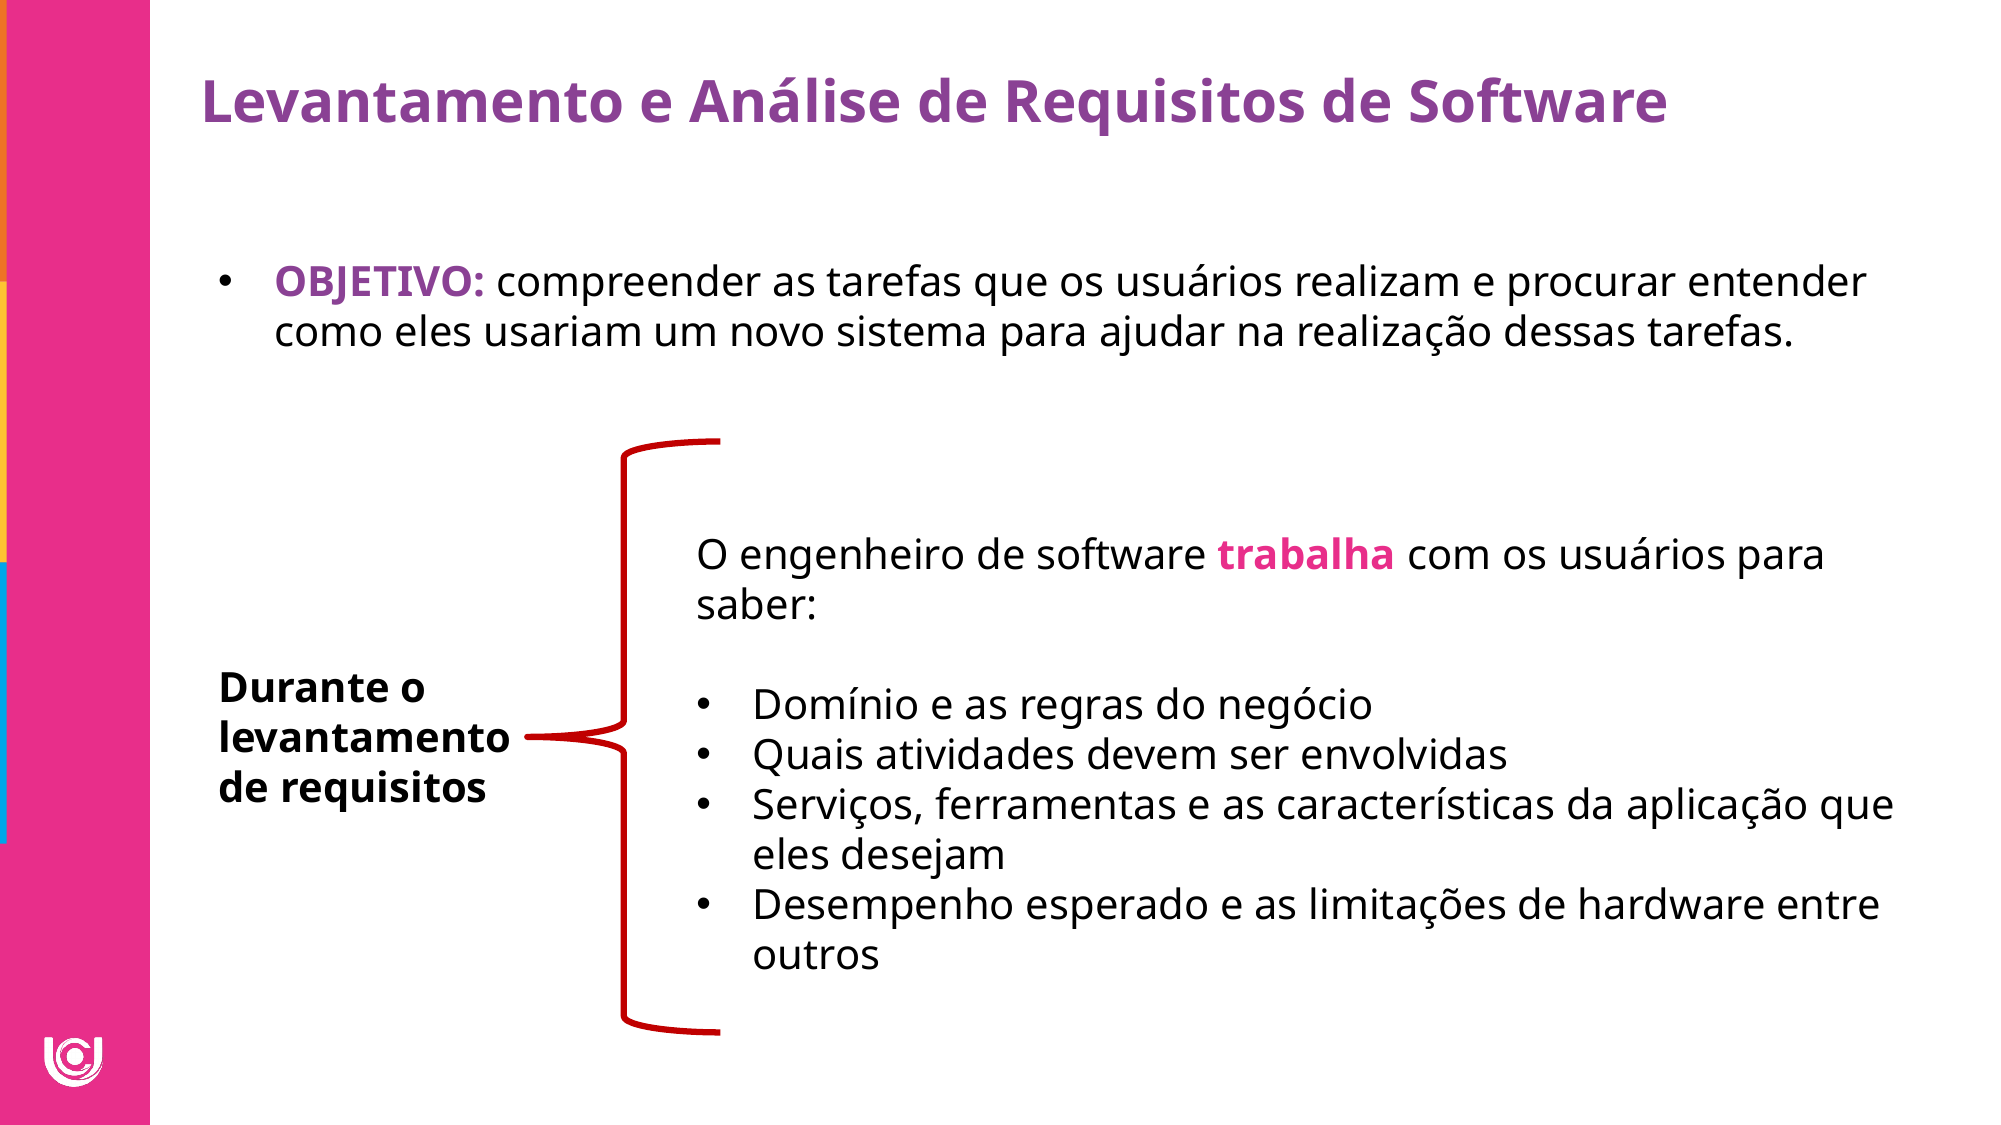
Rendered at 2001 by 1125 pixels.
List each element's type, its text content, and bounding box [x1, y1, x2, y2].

picture [44, 1037, 106, 1088]
text_box Levantamento e Análise de Requisitos de Software [170, 57, 1684, 142]
text_box O engenheiro de software trabalha com os usuários para saber: Domínio e as regras do negócio Quais atividades devem ser envolvidas Serviços, ferramentas e as características da aplicação que eles desejam Desempenho esperado e as limitações de hardware entre outros [721, 520, 1955, 986]
text_box [526, 440, 721, 1034]
text_box Durante o levantamento de requisitos [203, 653, 566, 819]
